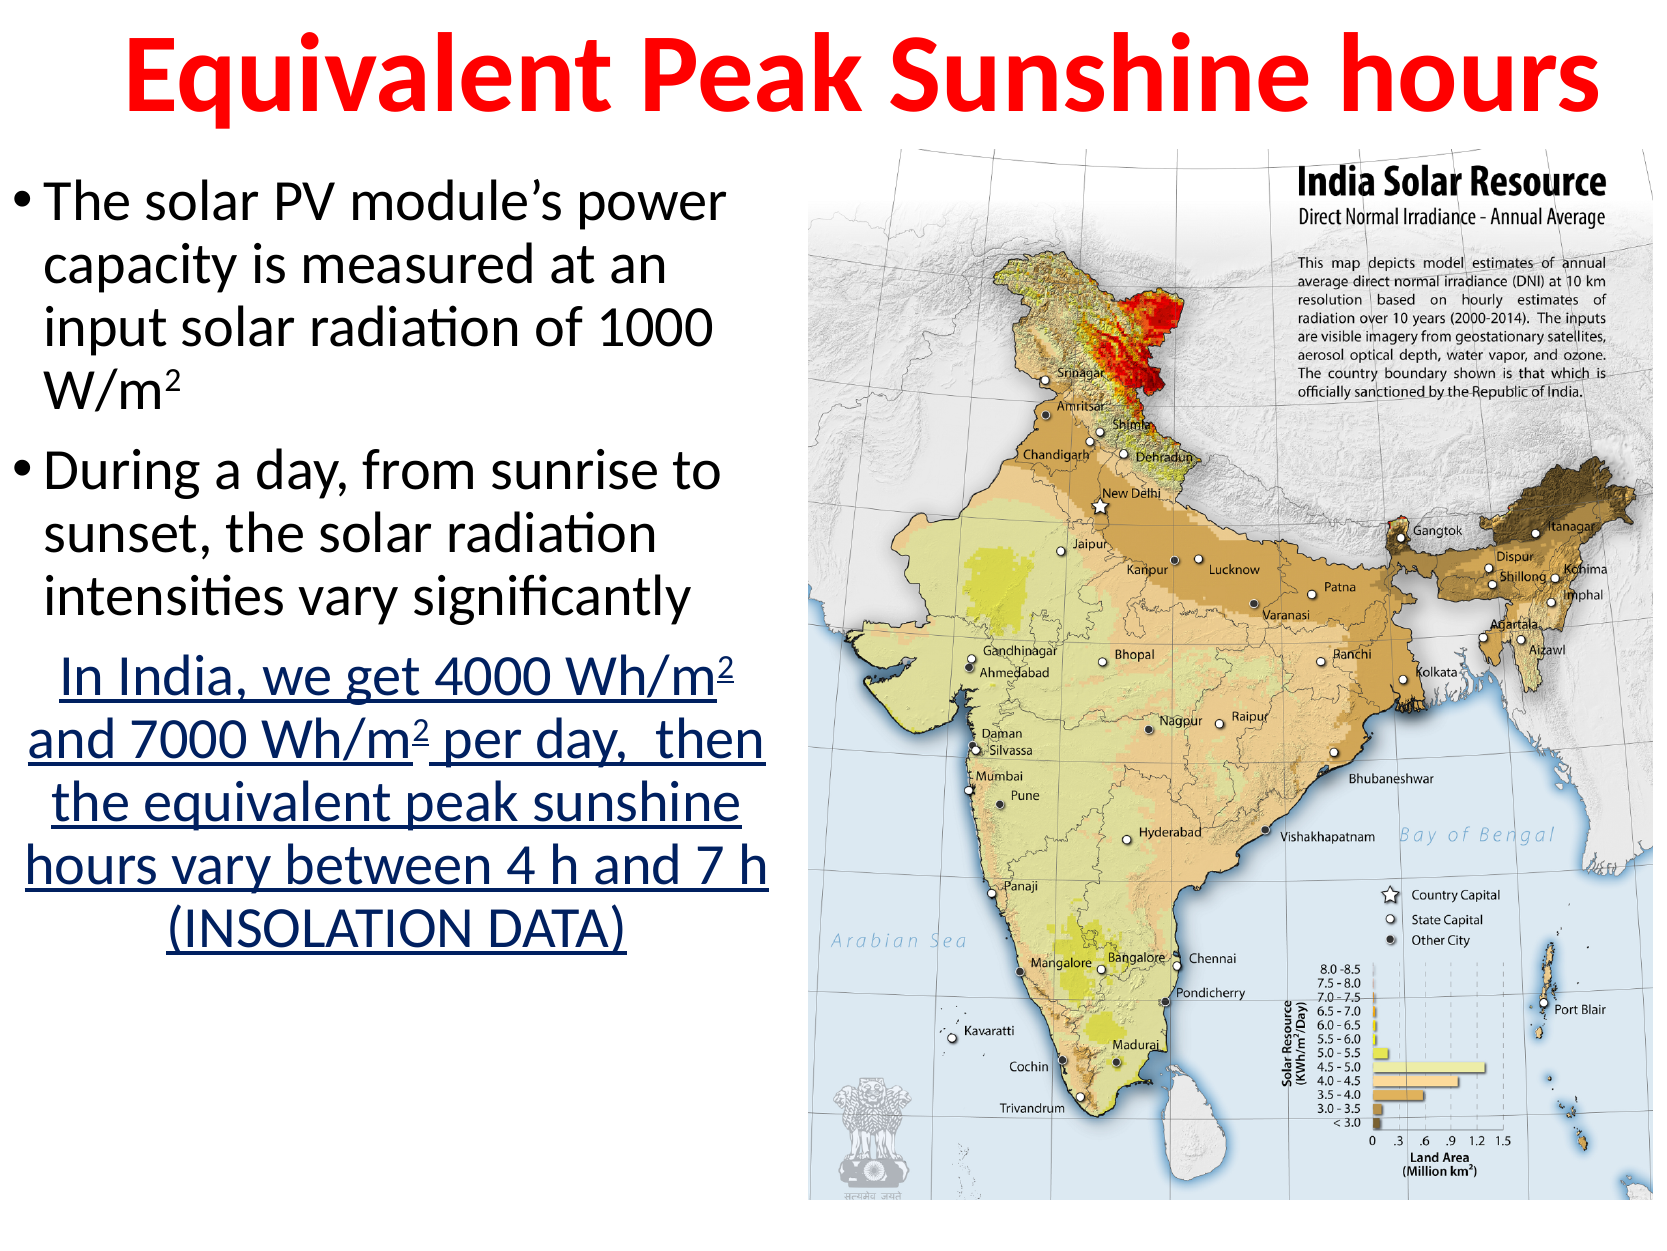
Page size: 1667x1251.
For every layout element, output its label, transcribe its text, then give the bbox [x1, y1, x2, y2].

picture [808, 149, 1653, 1200]
title Equivalent Peak Sunshine hours [108, 0, 1646, 150]
list The solar PV module’s power capacity is measured at an input solar radiation of 1000 W/m2 During a day, from sunrise to sunset, the solar radiation intensities vary significantly In India, we get 4000 Wh/m2 and 7000 Wh/m2 per day, then the equivalent peak sunshine hours vary between 4 h and 7 h (INSOLATION DATA) [0, 162, 796, 1213]
